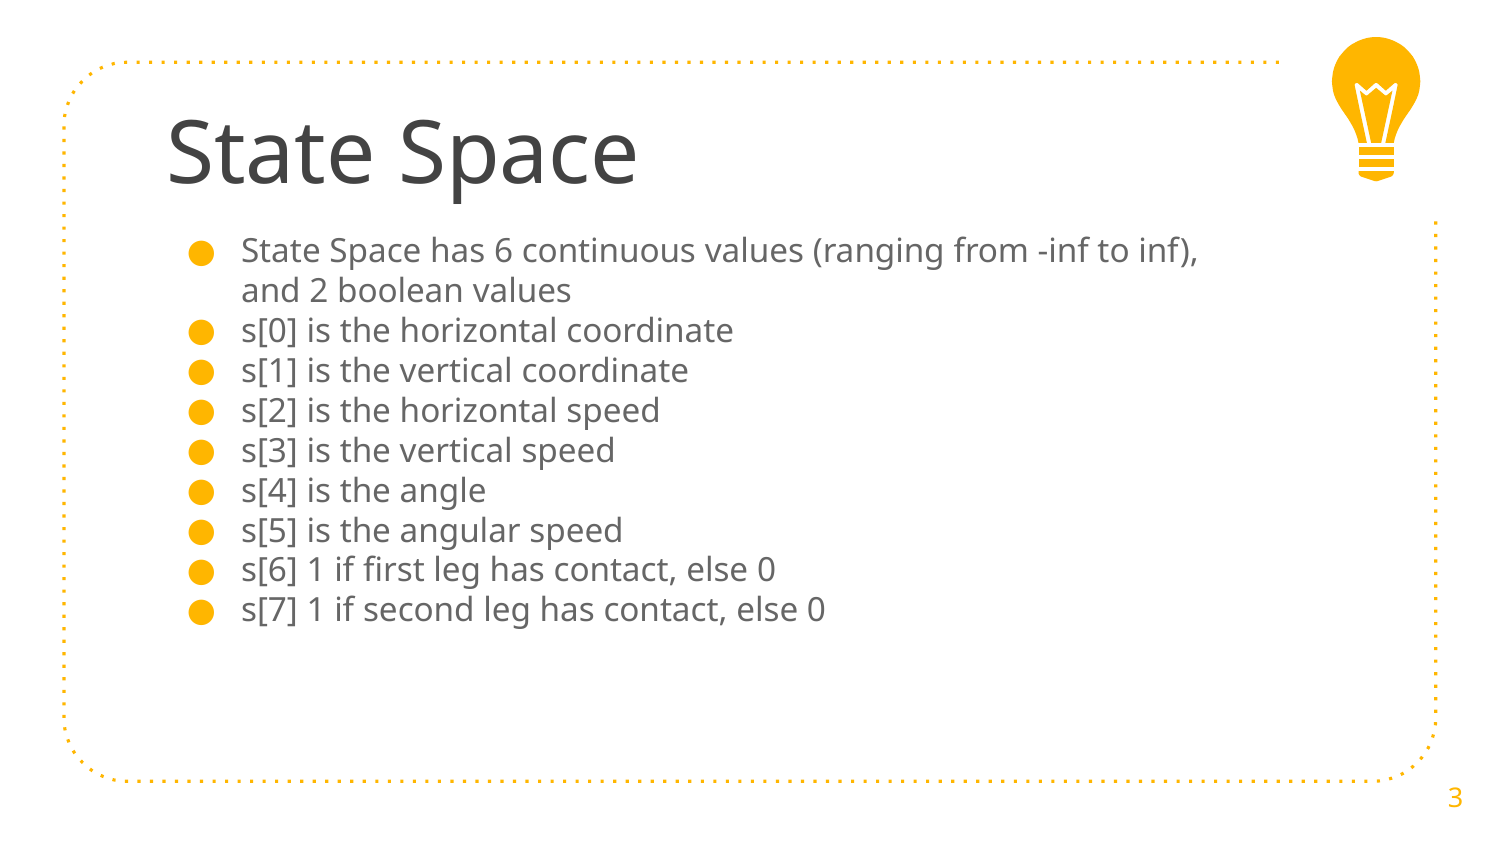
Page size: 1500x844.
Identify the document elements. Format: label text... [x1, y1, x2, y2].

text_box State Space has 6 continuous values (ranging from -inf to inf), and 2 boolean values s[0] is the horizontal coordinate s[1] is the vertical coordinate s[2] is the horizontal speed s[3] is the vertical speed s[4] is the angle s[5] is the angular speed s[6] 1 if first leg has contact, else 0 s[7] 1 if second leg has contact, else 0 [151, 214, 1278, 603]
text_box <number> [1411, 752, 1500, 844]
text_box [1331, 36, 1421, 182]
text_box State Space [151, 81, 1278, 214]
